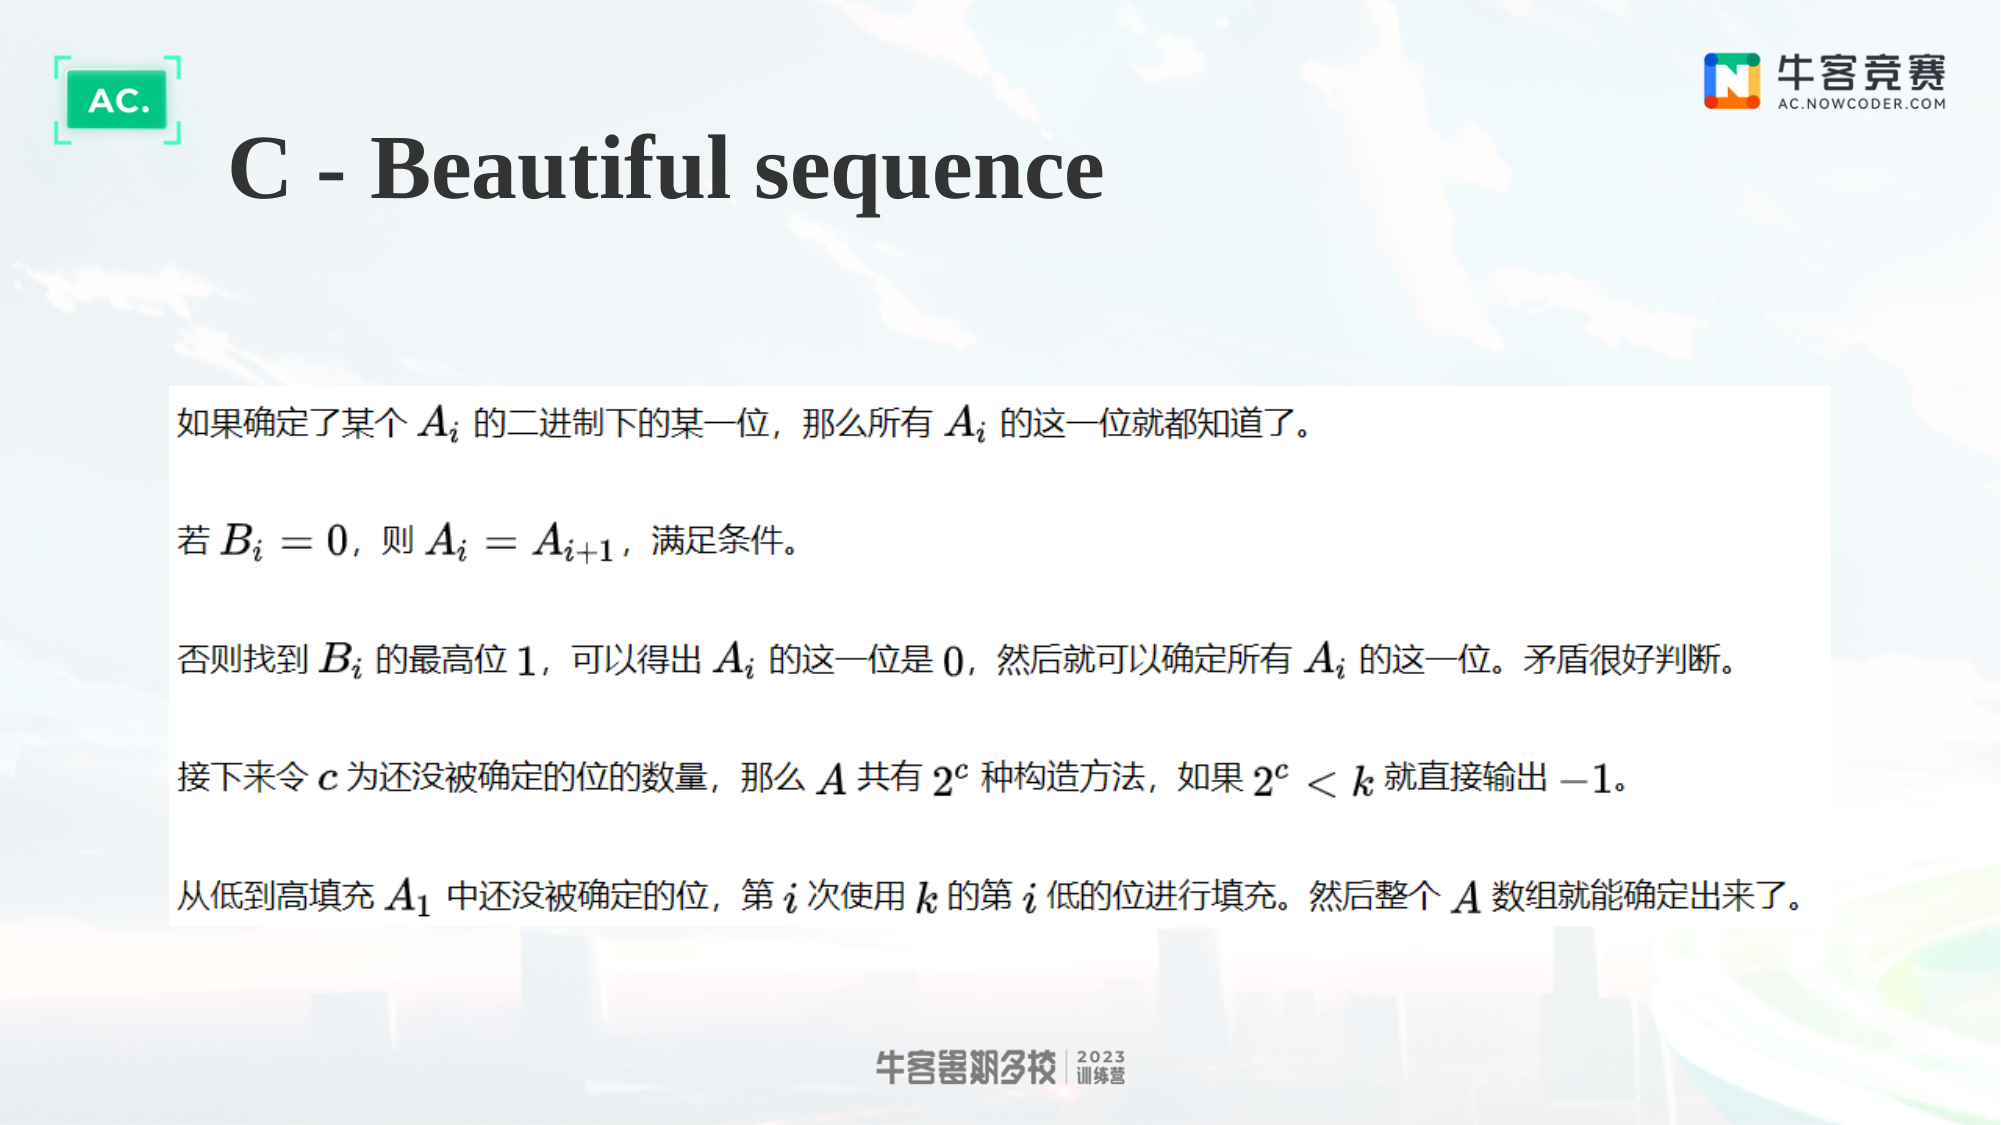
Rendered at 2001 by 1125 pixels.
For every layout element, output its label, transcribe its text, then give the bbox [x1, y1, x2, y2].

picture [0, 0, 2001, 1125]
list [169, 386, 1831, 926]
title C - Beautiful sequence [212, 59, 1666, 278]
